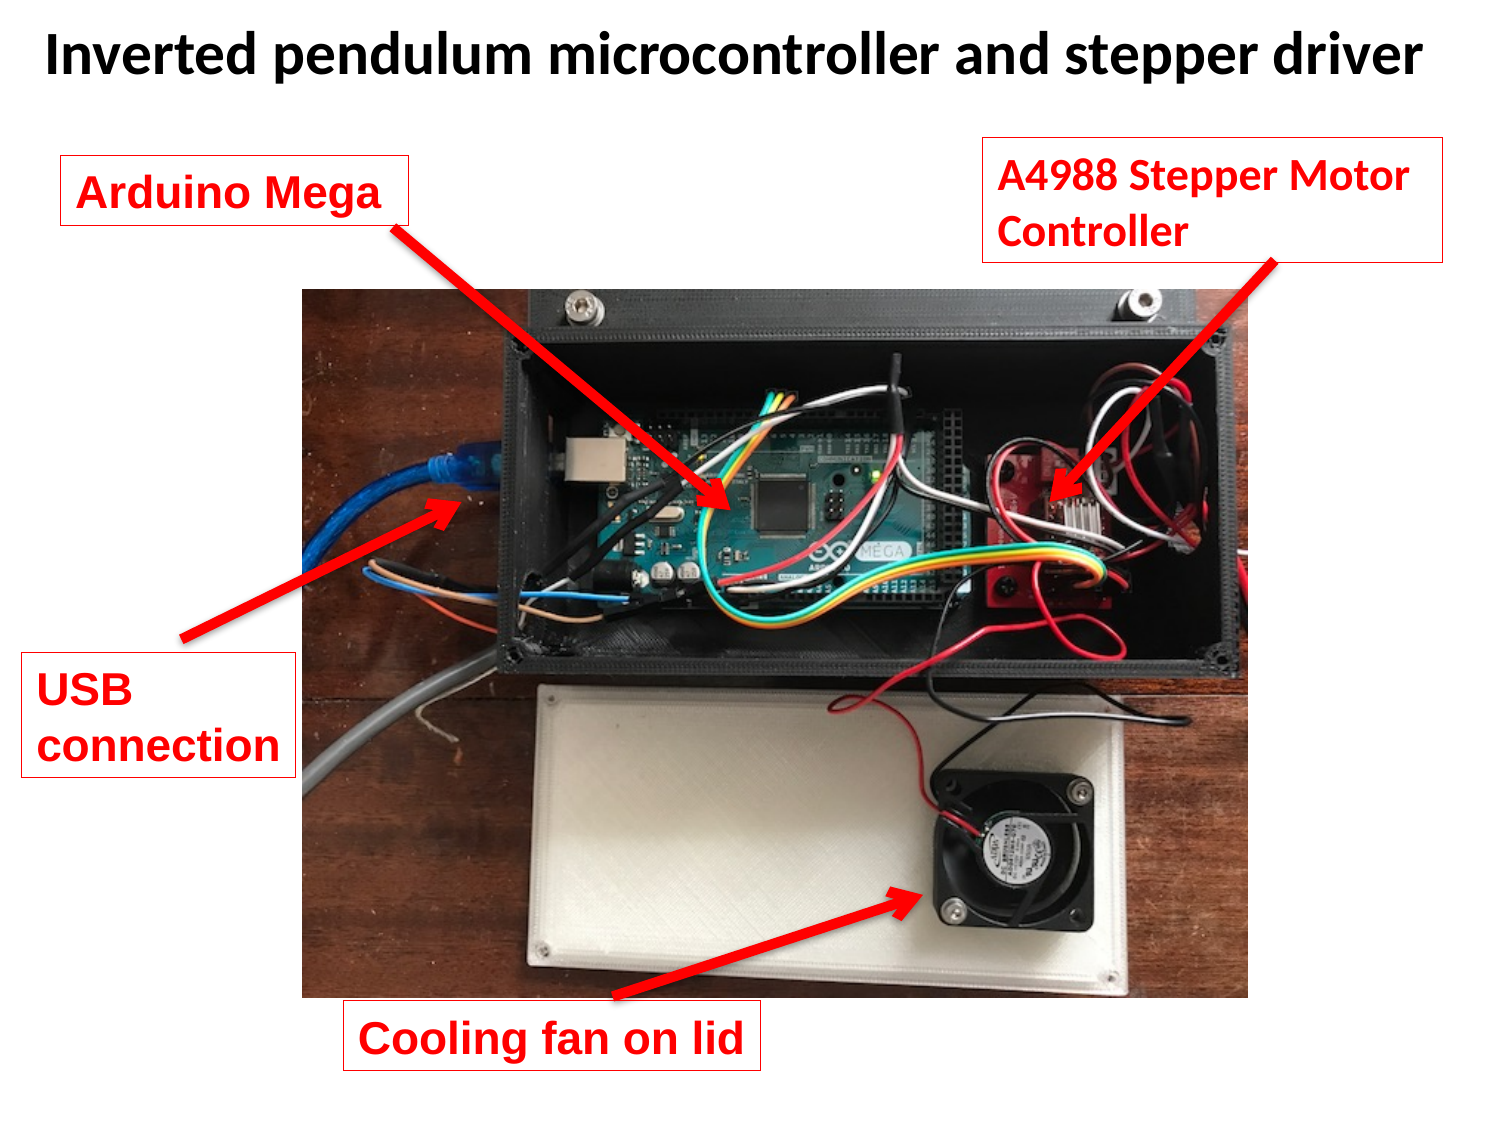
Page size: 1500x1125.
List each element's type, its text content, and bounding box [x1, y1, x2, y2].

text_box A4988 Stepper Motor Controller [982, 137, 1443, 263]
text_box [181, 501, 462, 640]
picture [301, 288, 392, 501]
text_box Inverted pendulum microcontroller and stepper driver [26, 3, 1443, 96]
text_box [1049, 259, 1275, 503]
text_box Cooling fan on lid [343, 1006, 761, 1071]
text_box USB connection [21, 652, 296, 778]
picture [301, 288, 1248, 999]
text_box Arduino Mega [60, 155, 409, 226]
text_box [612, 894, 924, 997]
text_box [392, 227, 731, 511]
